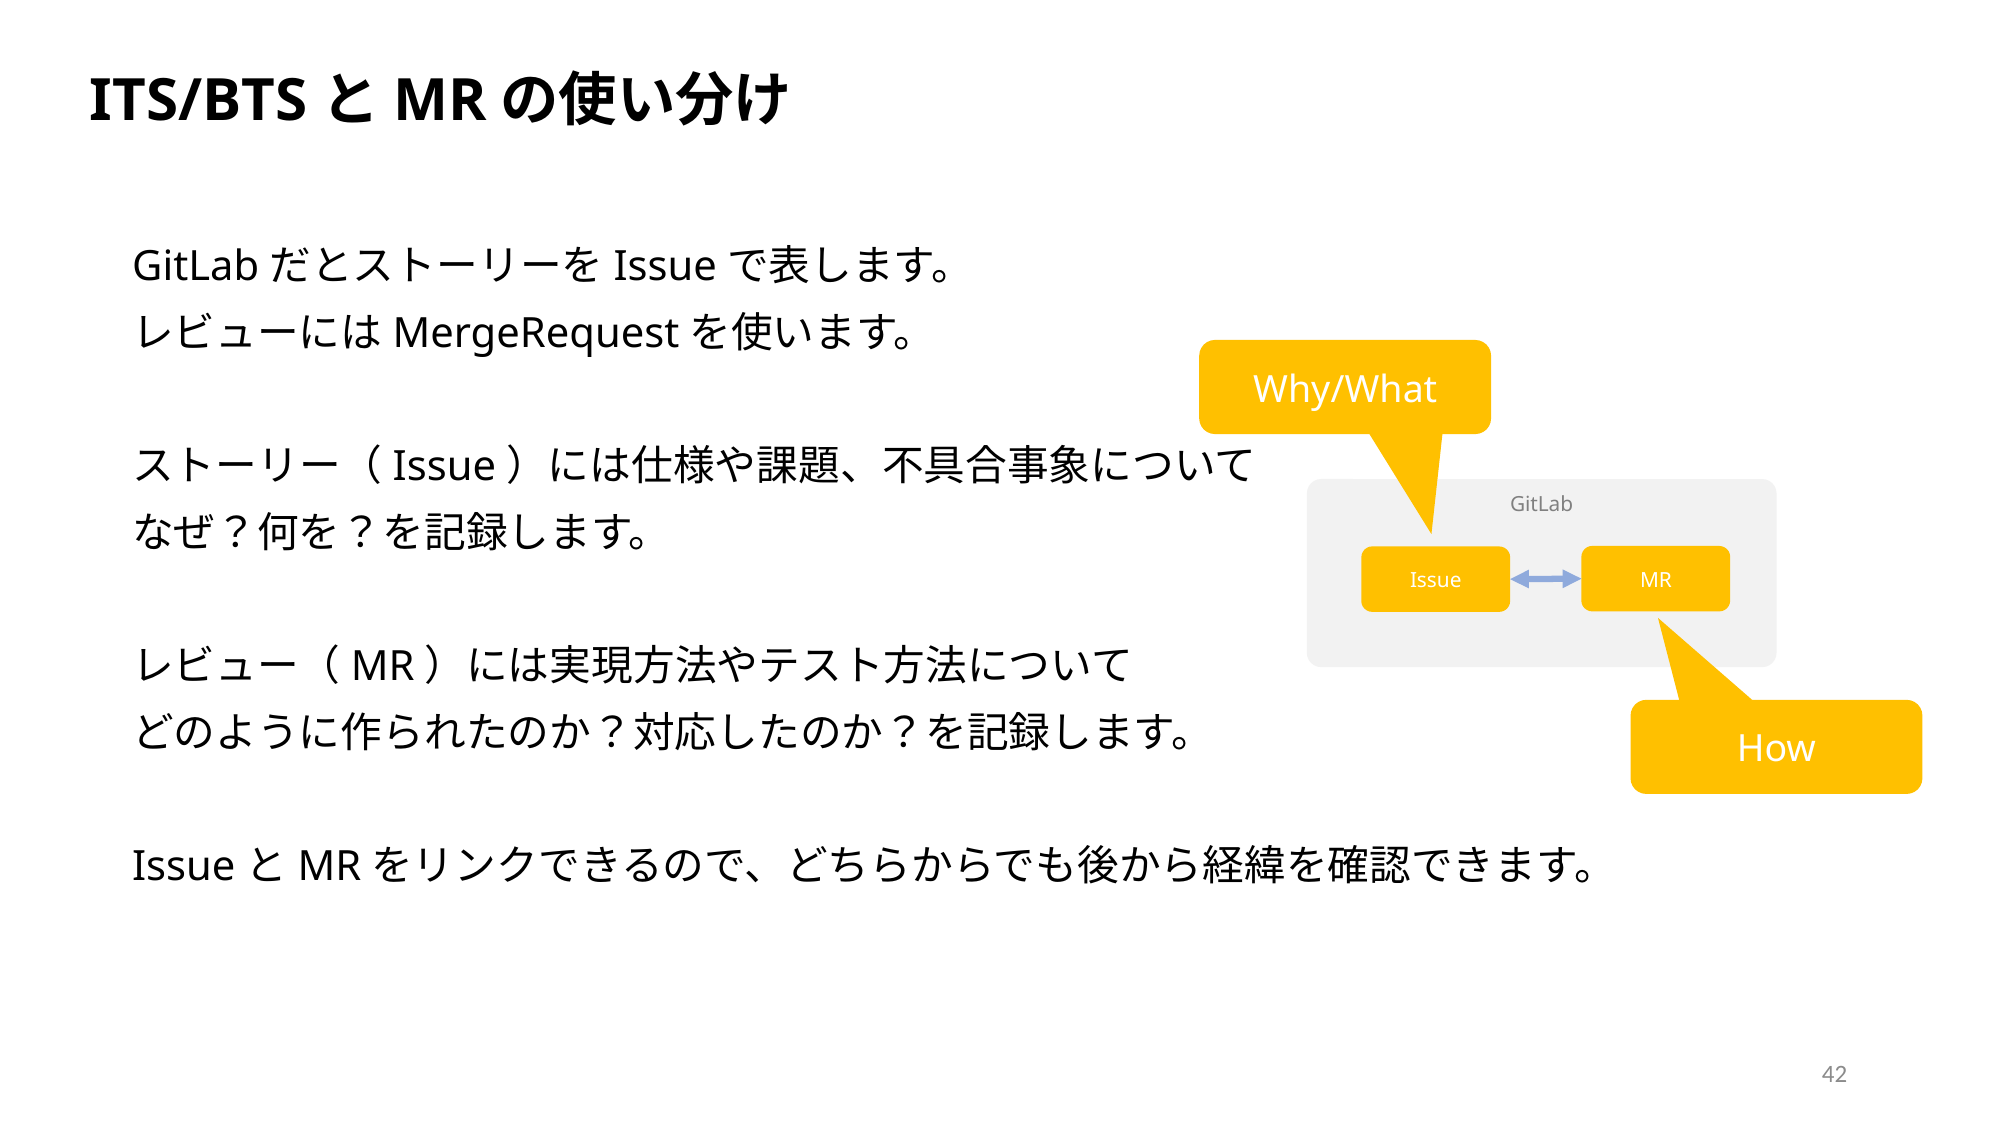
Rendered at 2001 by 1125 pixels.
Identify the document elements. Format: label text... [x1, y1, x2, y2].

text_box MR [1580, 544, 1732, 613]
slide_number 42 [1412, 1042, 1863, 1103]
text_box Why/What [1197, 338, 1493, 538]
text_box How [1629, 614, 1924, 795]
text_box GitLabだとストーリーをIssueで表します。 レビューにはMergeRequestを使います。 ストーリー（Issue）には仕様や課題、不具合事象について なぜ？何を？を記録します。 レビュー（MR）には実現方法やテスト方法について どのように作られたのか？対応したのか？を記録します。 IssueとMRをリンクできるので、どちらからでも後から経緯を確認できます。 [117, 214, 1904, 963]
text_box ITS/BTSとMRの使い分け [74, 54, 1454, 140]
text_box Issue [1360, 545, 1512, 613]
text_box GitLab [1305, 477, 1778, 669]
